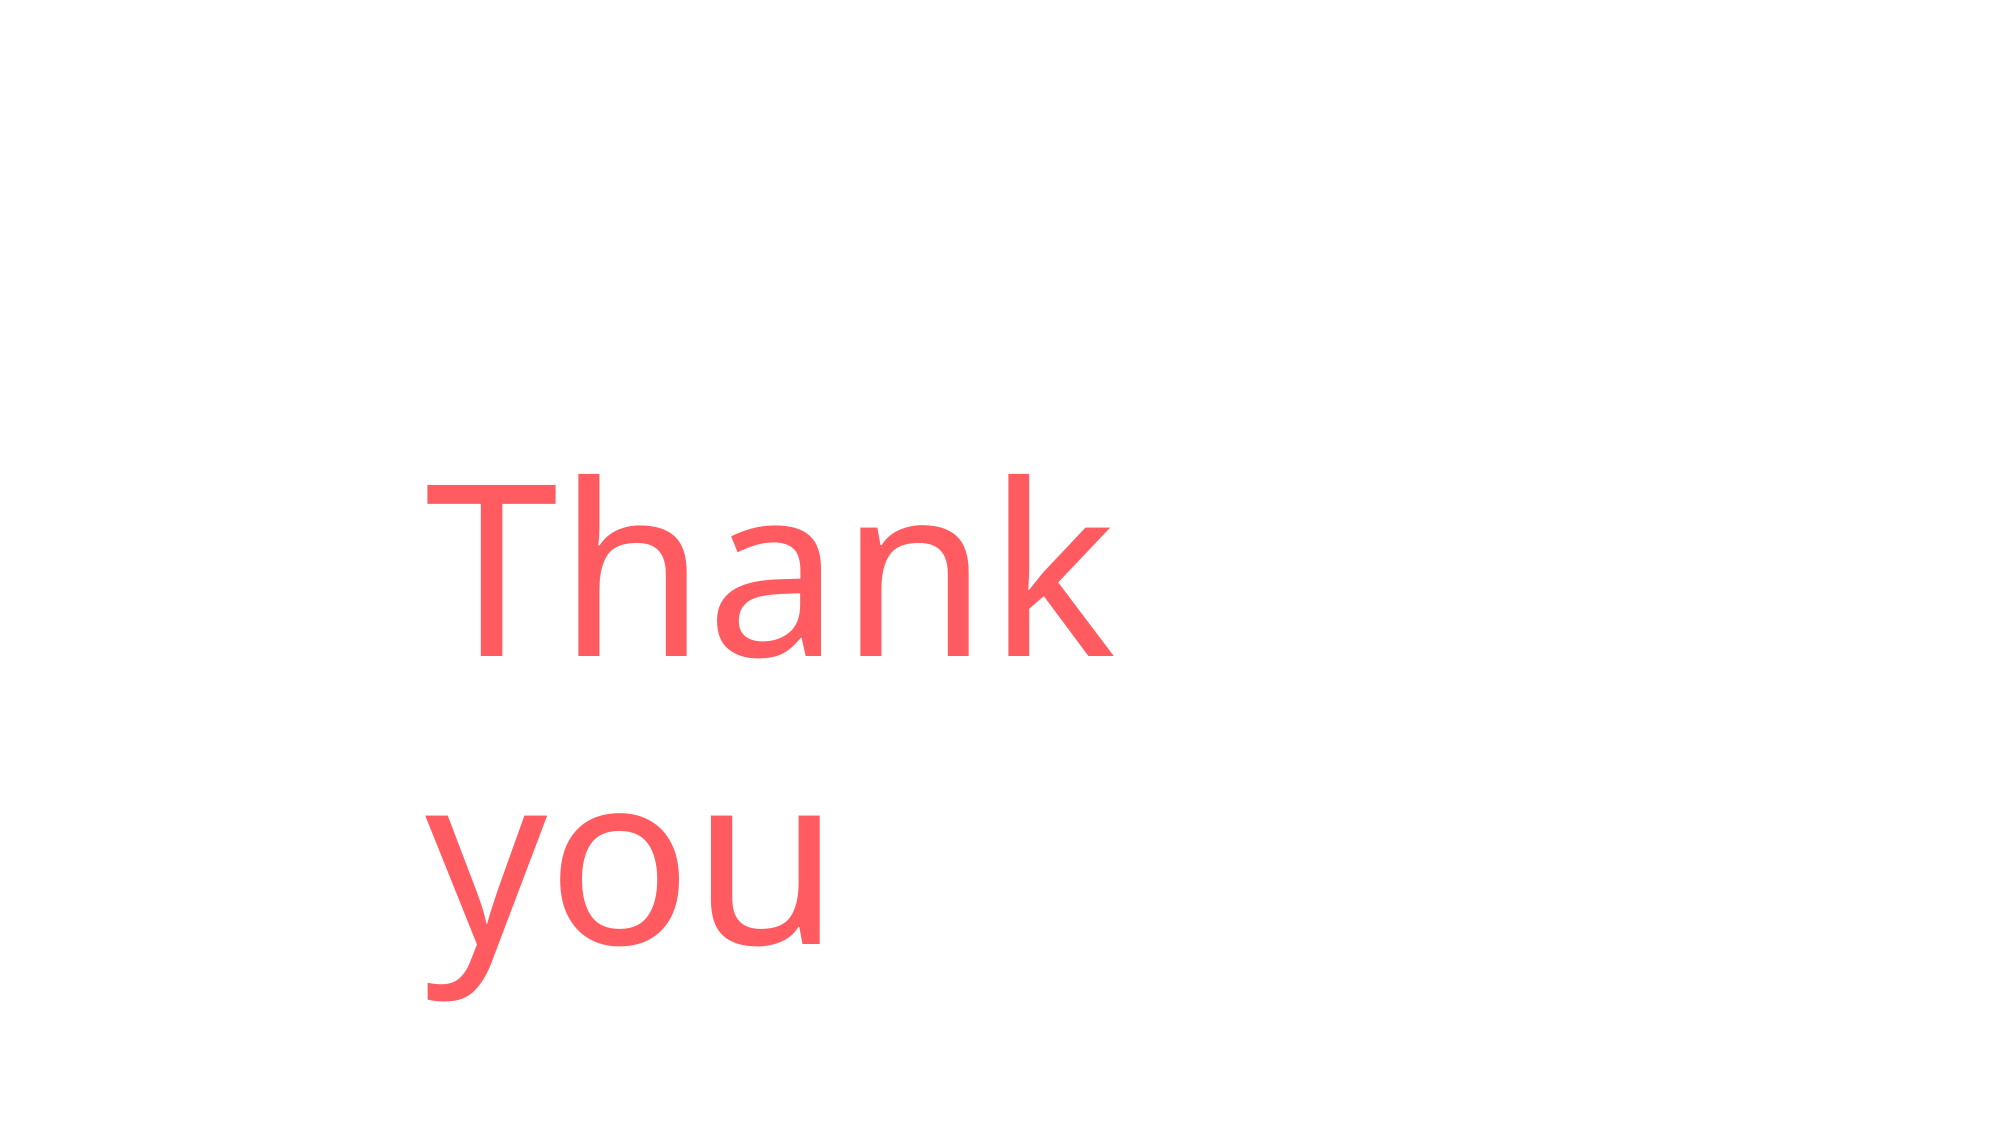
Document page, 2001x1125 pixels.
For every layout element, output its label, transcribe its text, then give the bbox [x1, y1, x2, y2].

text_box Thank you [410, 409, 1590, 1000]
